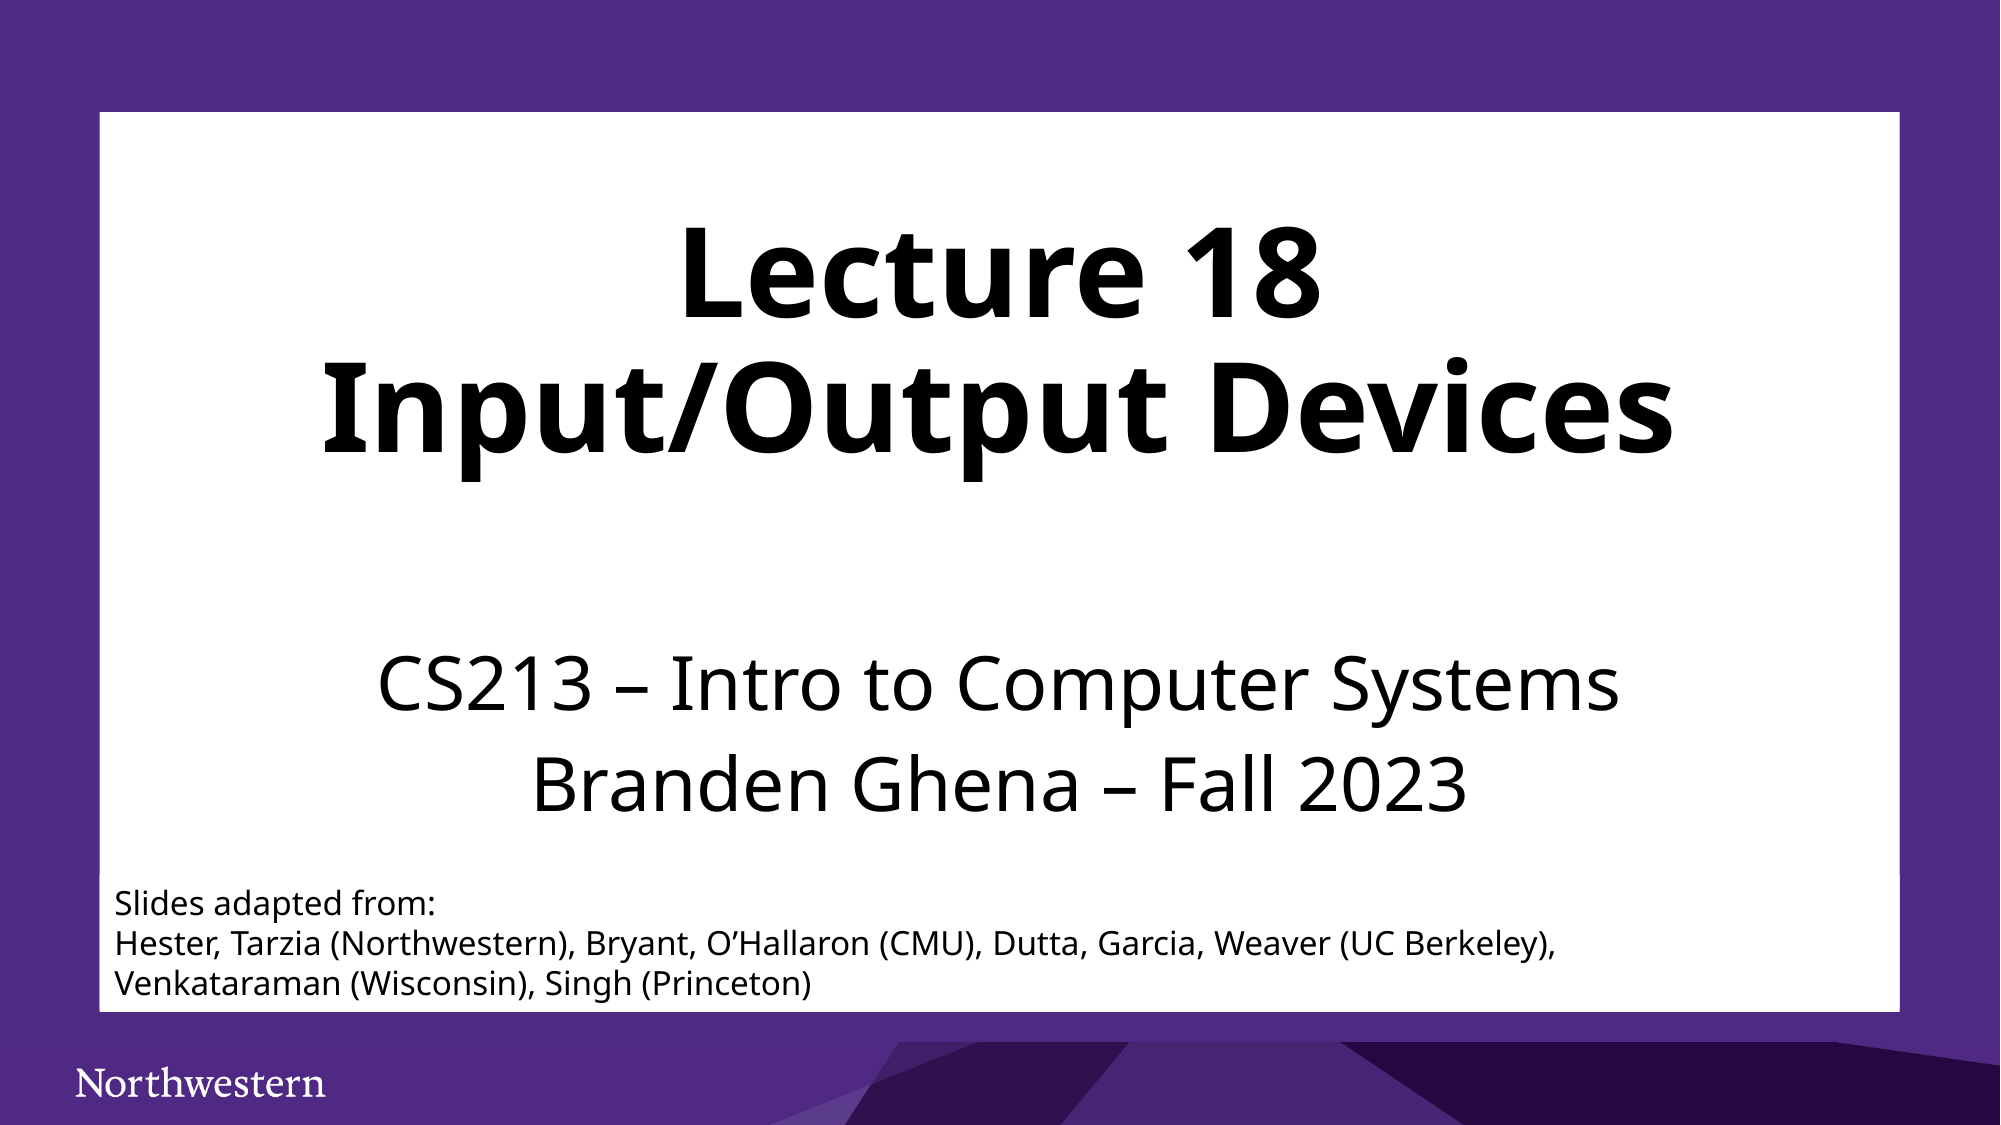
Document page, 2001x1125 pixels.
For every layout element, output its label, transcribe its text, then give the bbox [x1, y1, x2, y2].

text_box Slides adapted from: Hester, Tarzia (Northwestern), Bryant, O’Hallaron (CMU), Dutta, Garcia, Weaver (UC Berkeley), Venkataraman (Wisconsin), Singh (Princeton) [99, 874, 1900, 1010]
picture [0, 1042, 2000, 1125]
title Lecture 18 Input/Output Devices [99, 112, 1900, 488]
subtitle CS213 – Intro to Computer Systems Branden Ghena – Fall 2023 [99, 637, 1900, 863]
